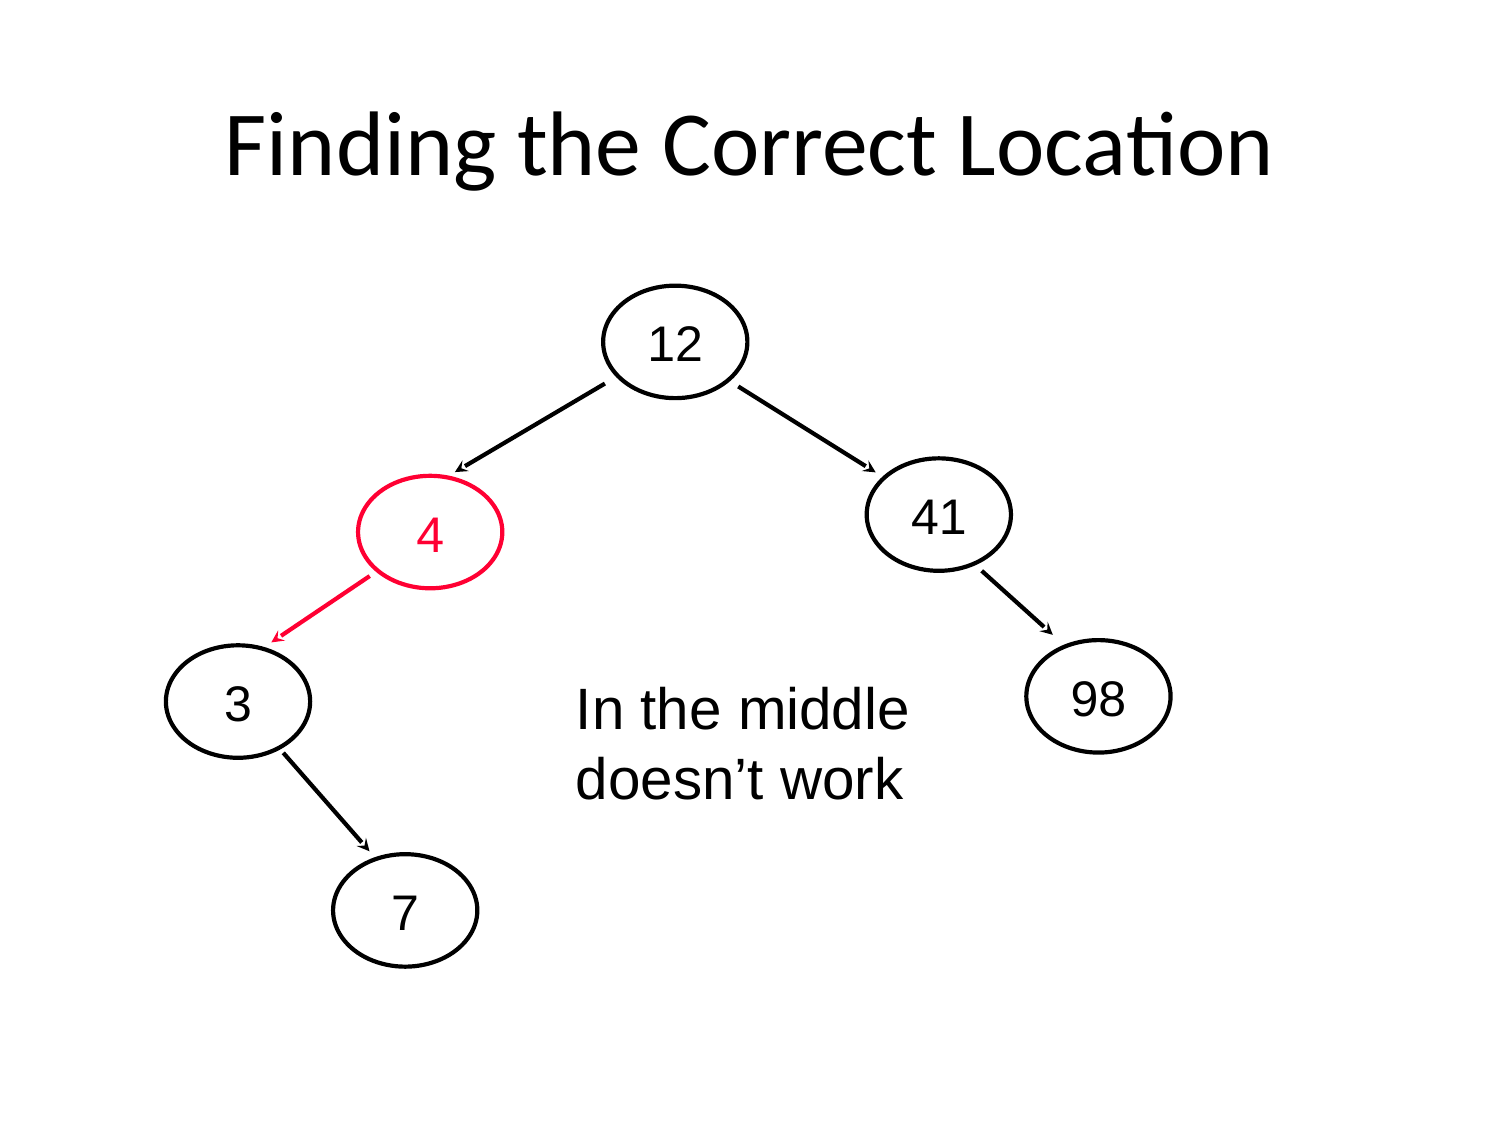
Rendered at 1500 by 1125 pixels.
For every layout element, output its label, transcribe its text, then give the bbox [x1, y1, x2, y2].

text_box 7 [333, 854, 478, 967]
text_box 4 [358, 475, 503, 589]
title Finding the Correct Location [75, 45, 1425, 233]
text_box 12 [603, 285, 748, 399]
text_box [454, 460, 469, 473]
text_box In the middle doesn’t work [560, 663, 926, 819]
text_box [861, 460, 876, 473]
text_box [1039, 621, 1053, 635]
text_box [356, 837, 370, 852]
text_box 3 [165, 645, 311, 758]
text_box 41 [866, 458, 1011, 571]
text_box [271, 630, 286, 643]
text_box 98 [1026, 640, 1171, 753]
